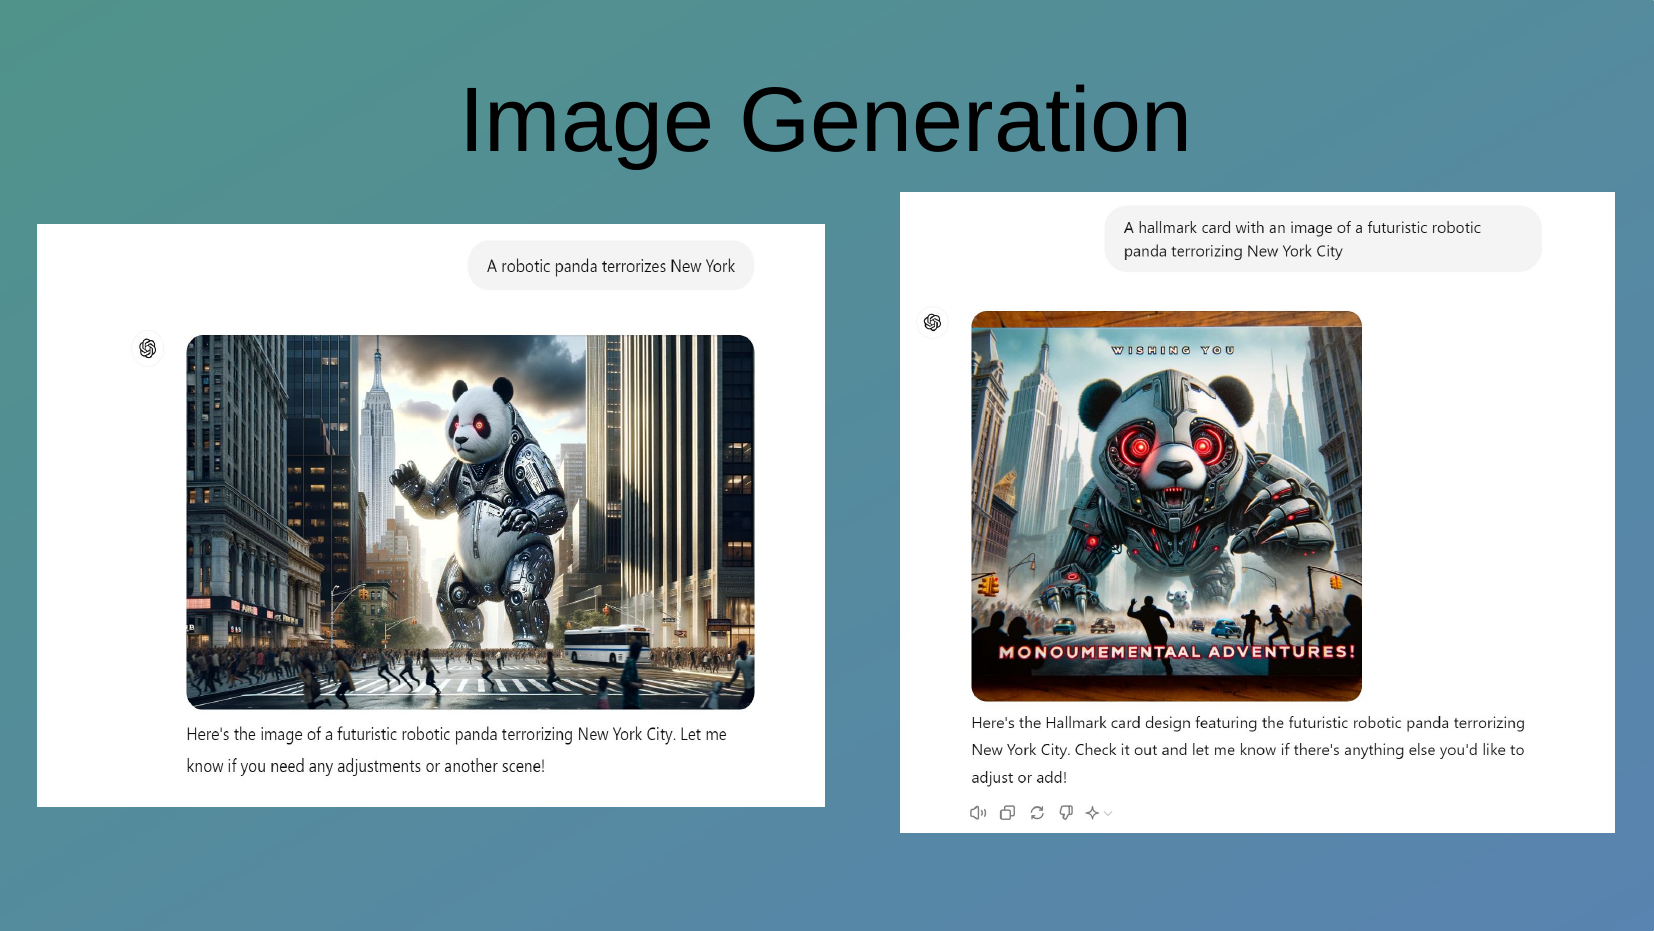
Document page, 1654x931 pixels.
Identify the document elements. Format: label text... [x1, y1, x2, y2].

title Image Generation [82, 37, 1571, 193]
picture [37, 224, 826, 808]
picture [899, 192, 1615, 834]
